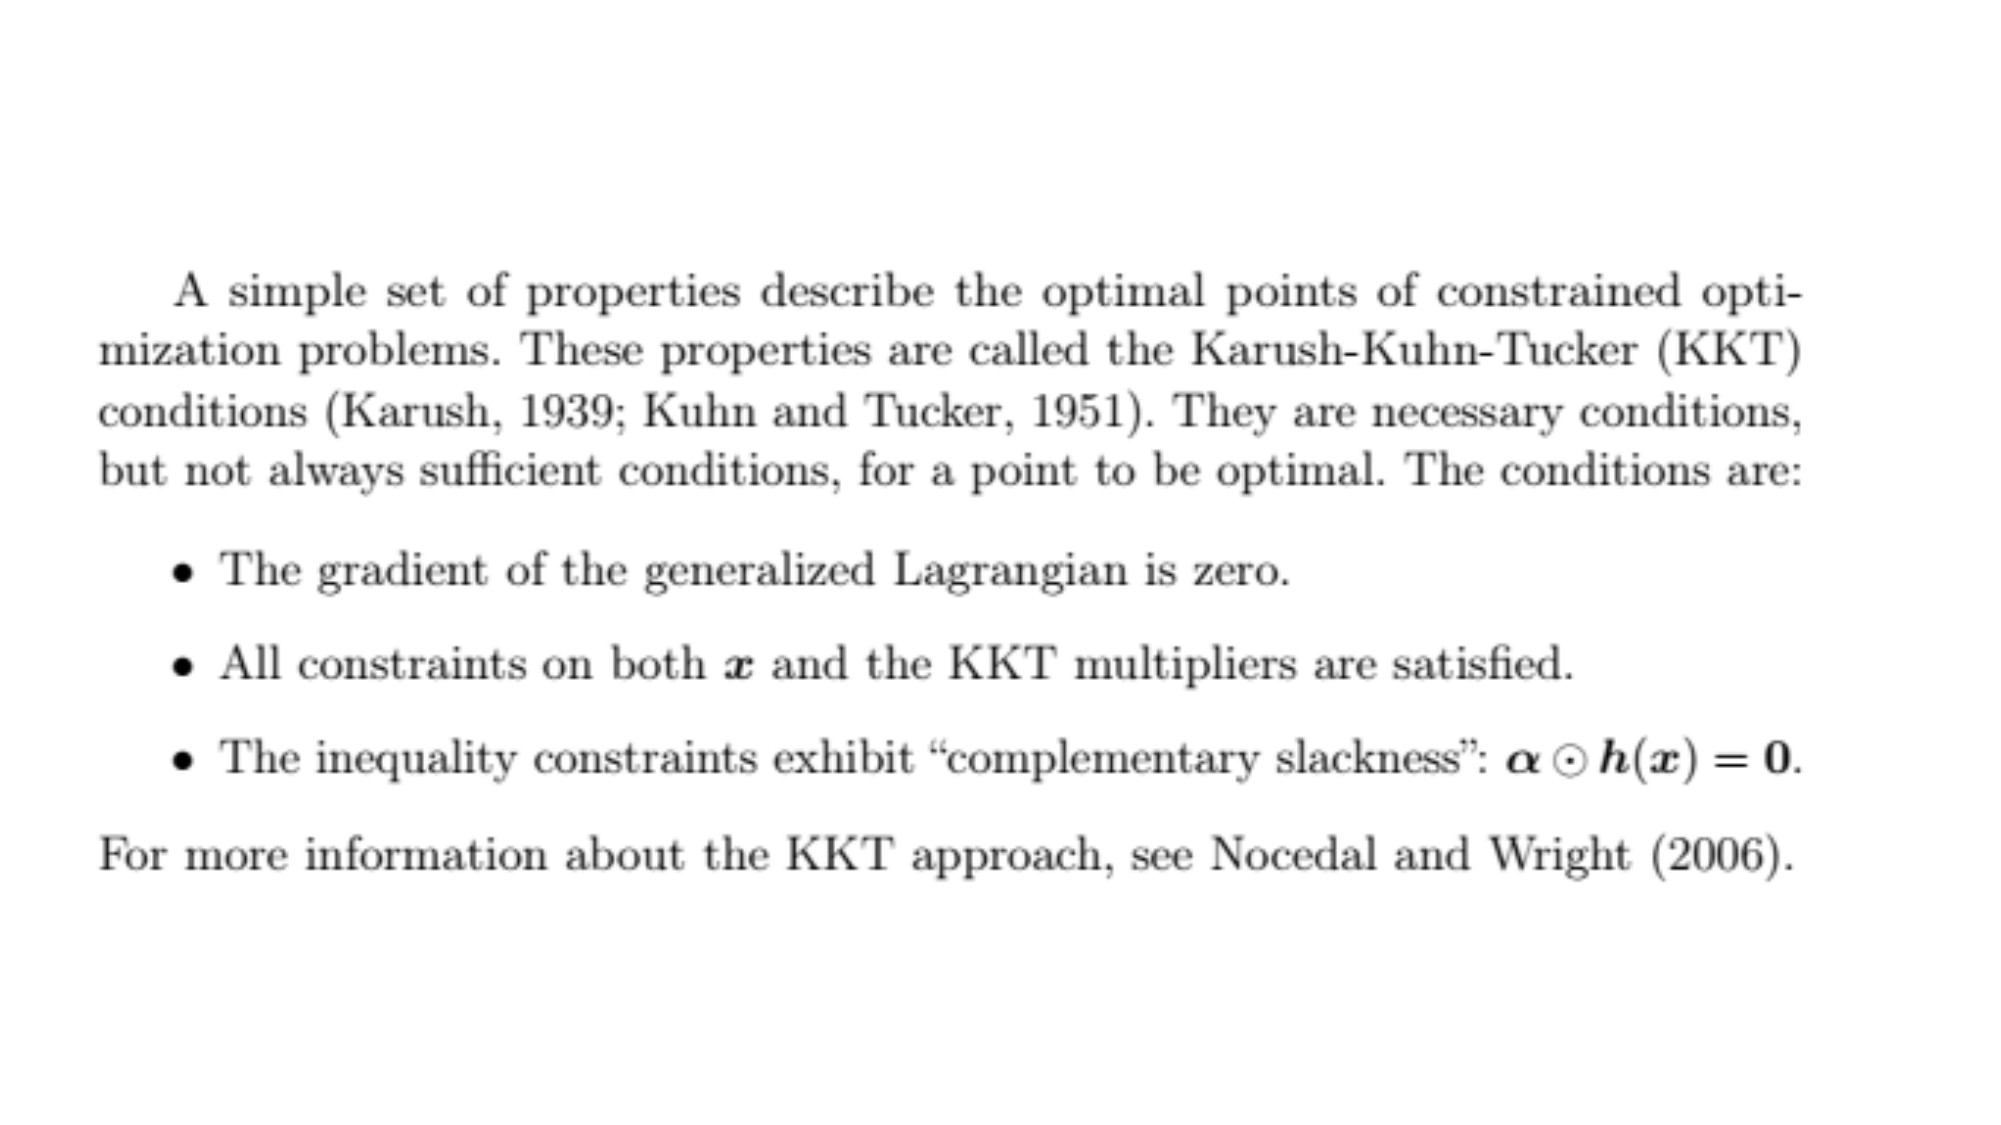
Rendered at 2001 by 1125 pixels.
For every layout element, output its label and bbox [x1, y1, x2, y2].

picture [60, 260, 1842, 900]
